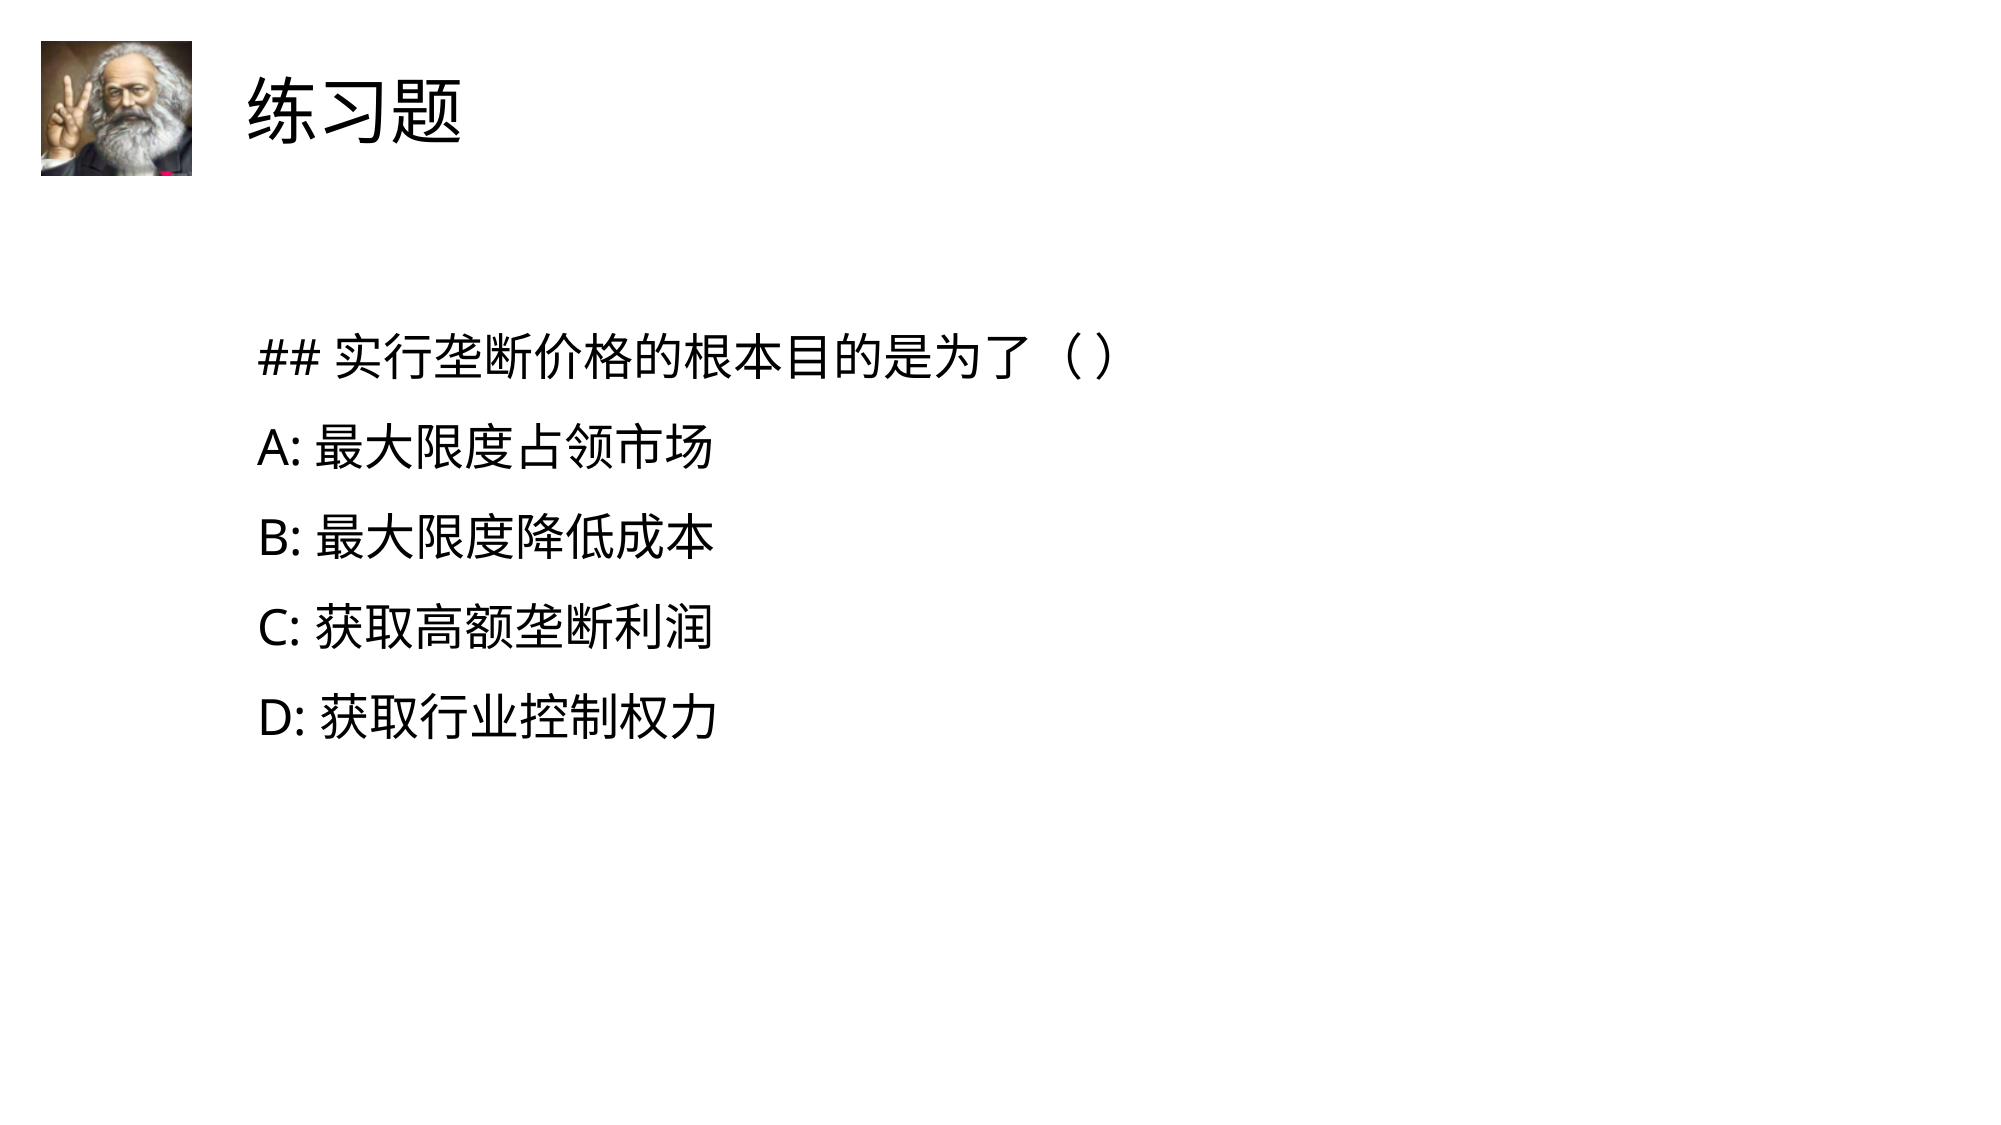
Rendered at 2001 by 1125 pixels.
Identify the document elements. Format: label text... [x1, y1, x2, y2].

picture [41, 41, 192, 176]
text_box ##实行垄断价格的根本目的是为了（ ） A:最大限度占领市场 B:最大限度降低成本 C:获取高额垄断利润 D:获取行业控制权力 [242, 287, 1897, 753]
